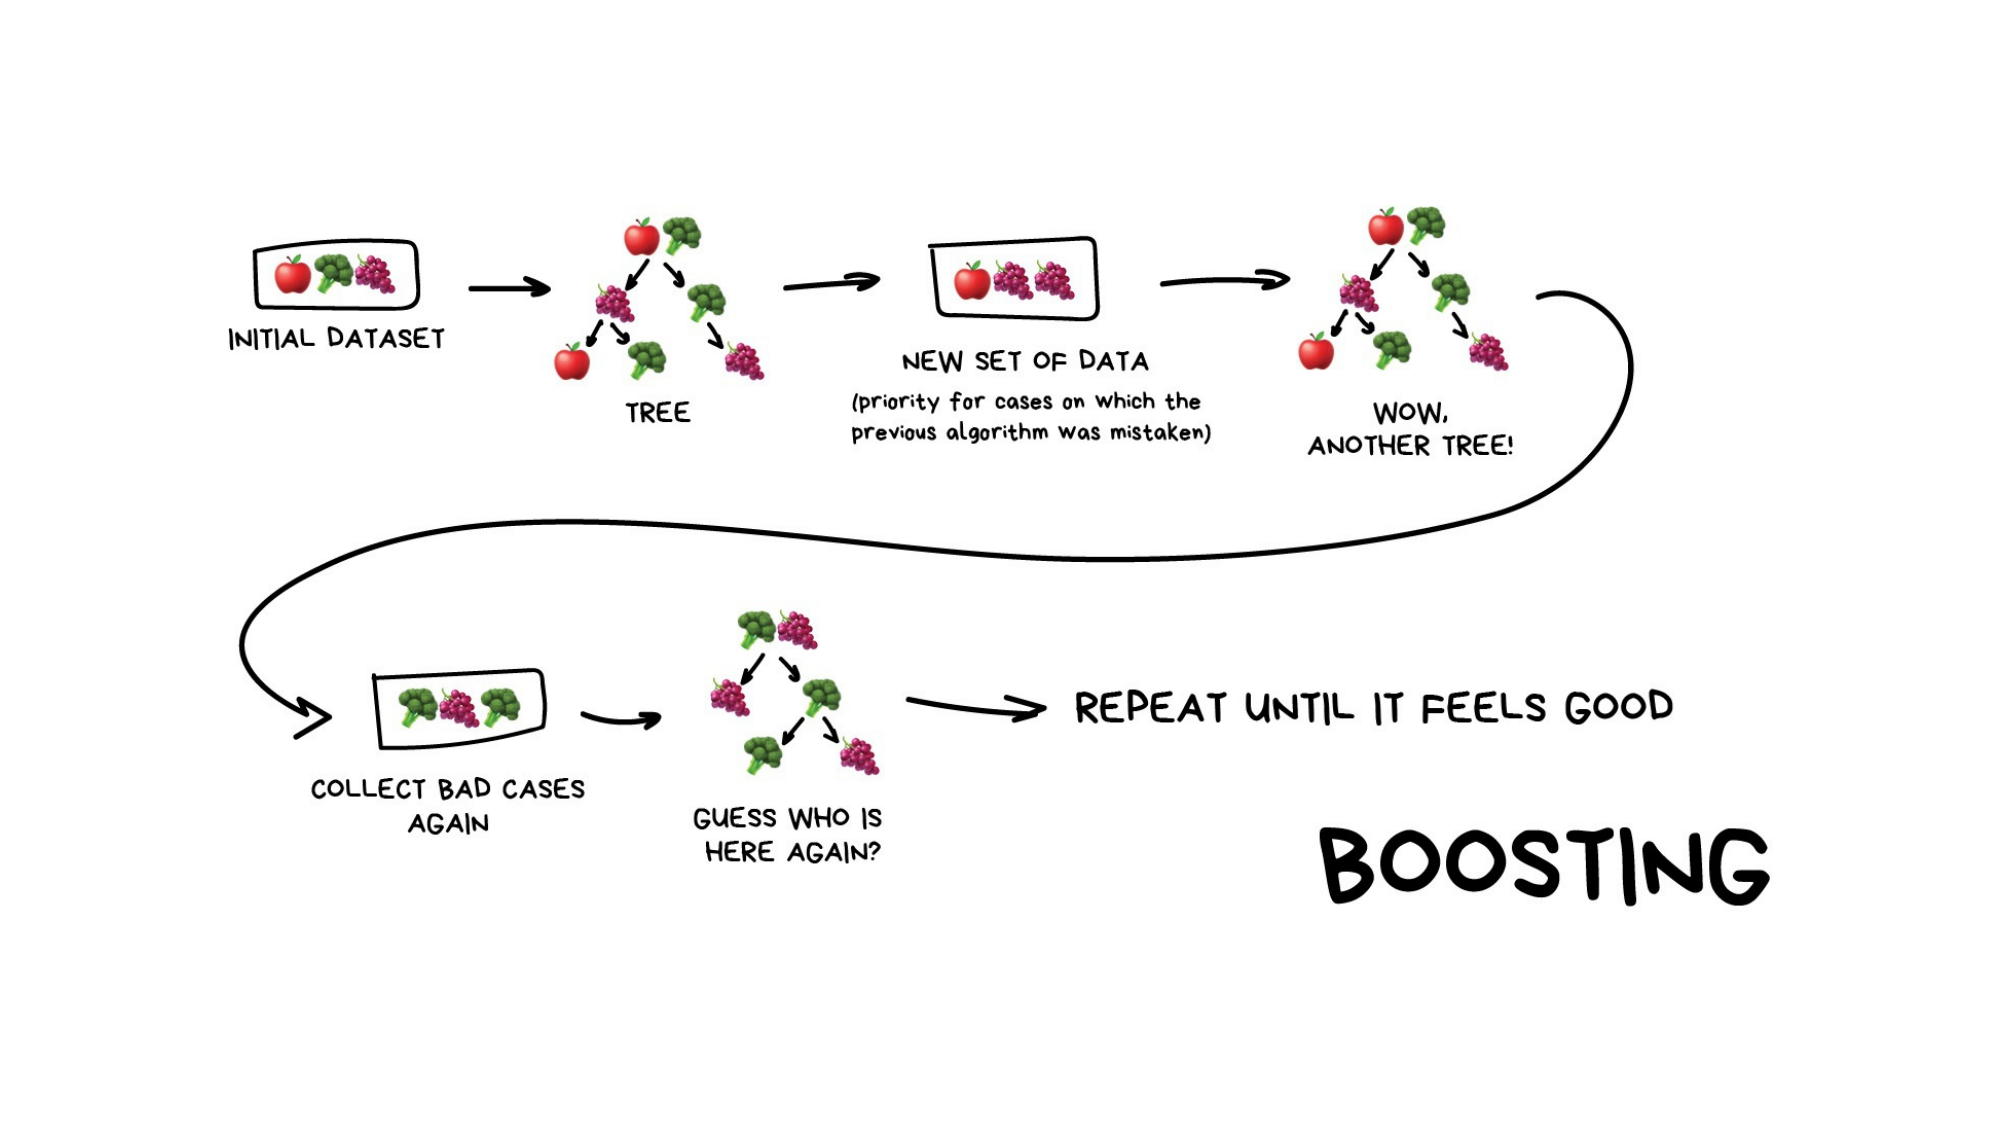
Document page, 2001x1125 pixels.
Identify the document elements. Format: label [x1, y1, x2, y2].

list [227, 205, 1773, 920]
